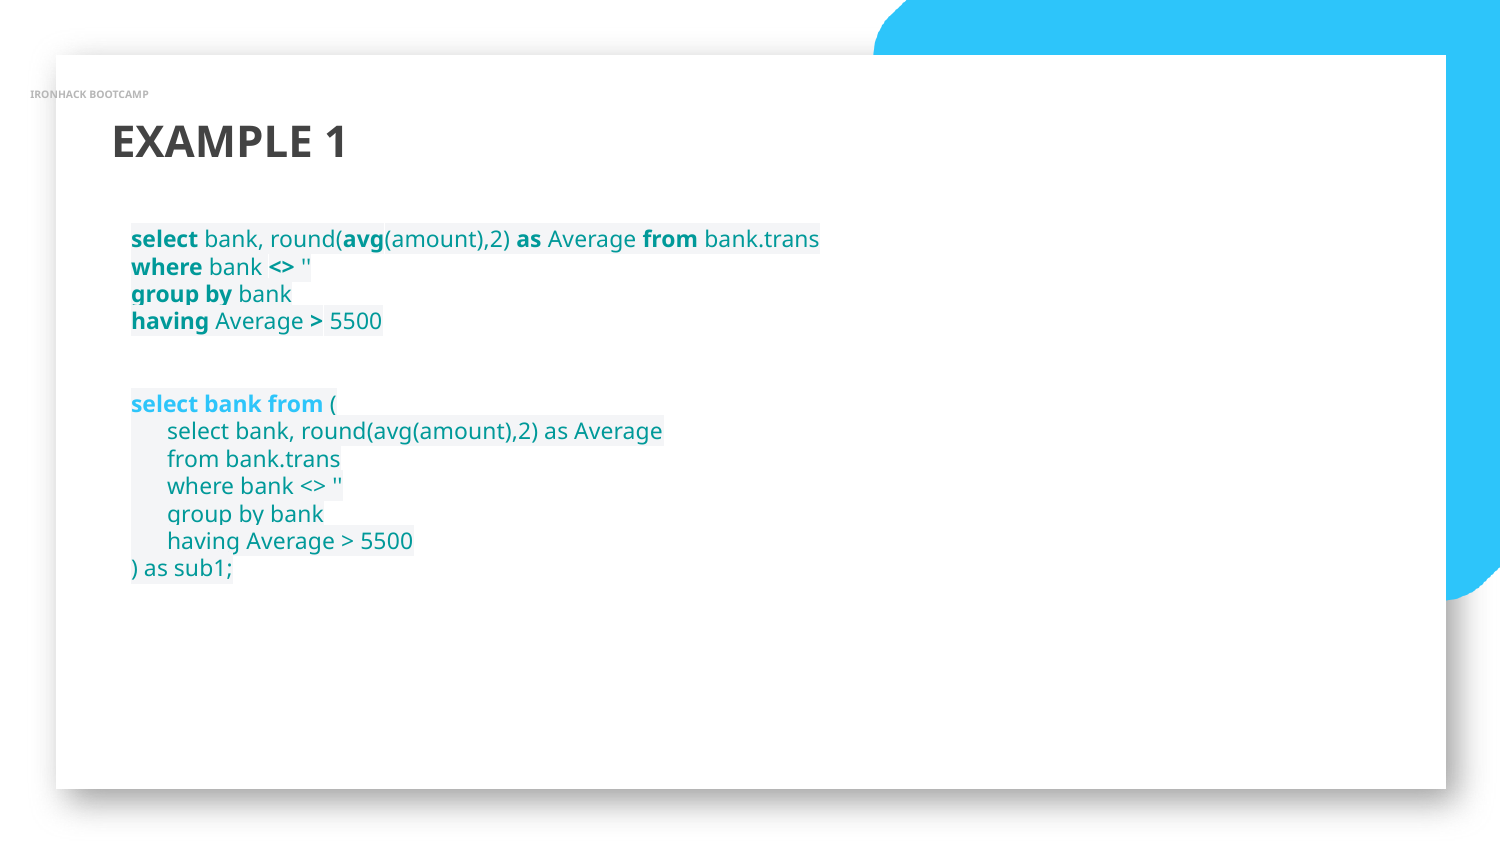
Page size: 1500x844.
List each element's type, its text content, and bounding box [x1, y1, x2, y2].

text_box IRONHACK BOOTCAMP [15, 71, 354, 108]
text_box select bank, round(avg(amount),2) as Average from bank.trans where bank <> '' group by bank having Average > 5500 select bank from ( select bank, round(avg(amount),2) as Average from bank.trans where bank <> '' group by bank having Average > 5500 ) as sub1; [115, 187, 1389, 671]
text_box EXAMPLE 1 [96, 99, 1417, 216]
picture [0, 0, 1500, 844]
